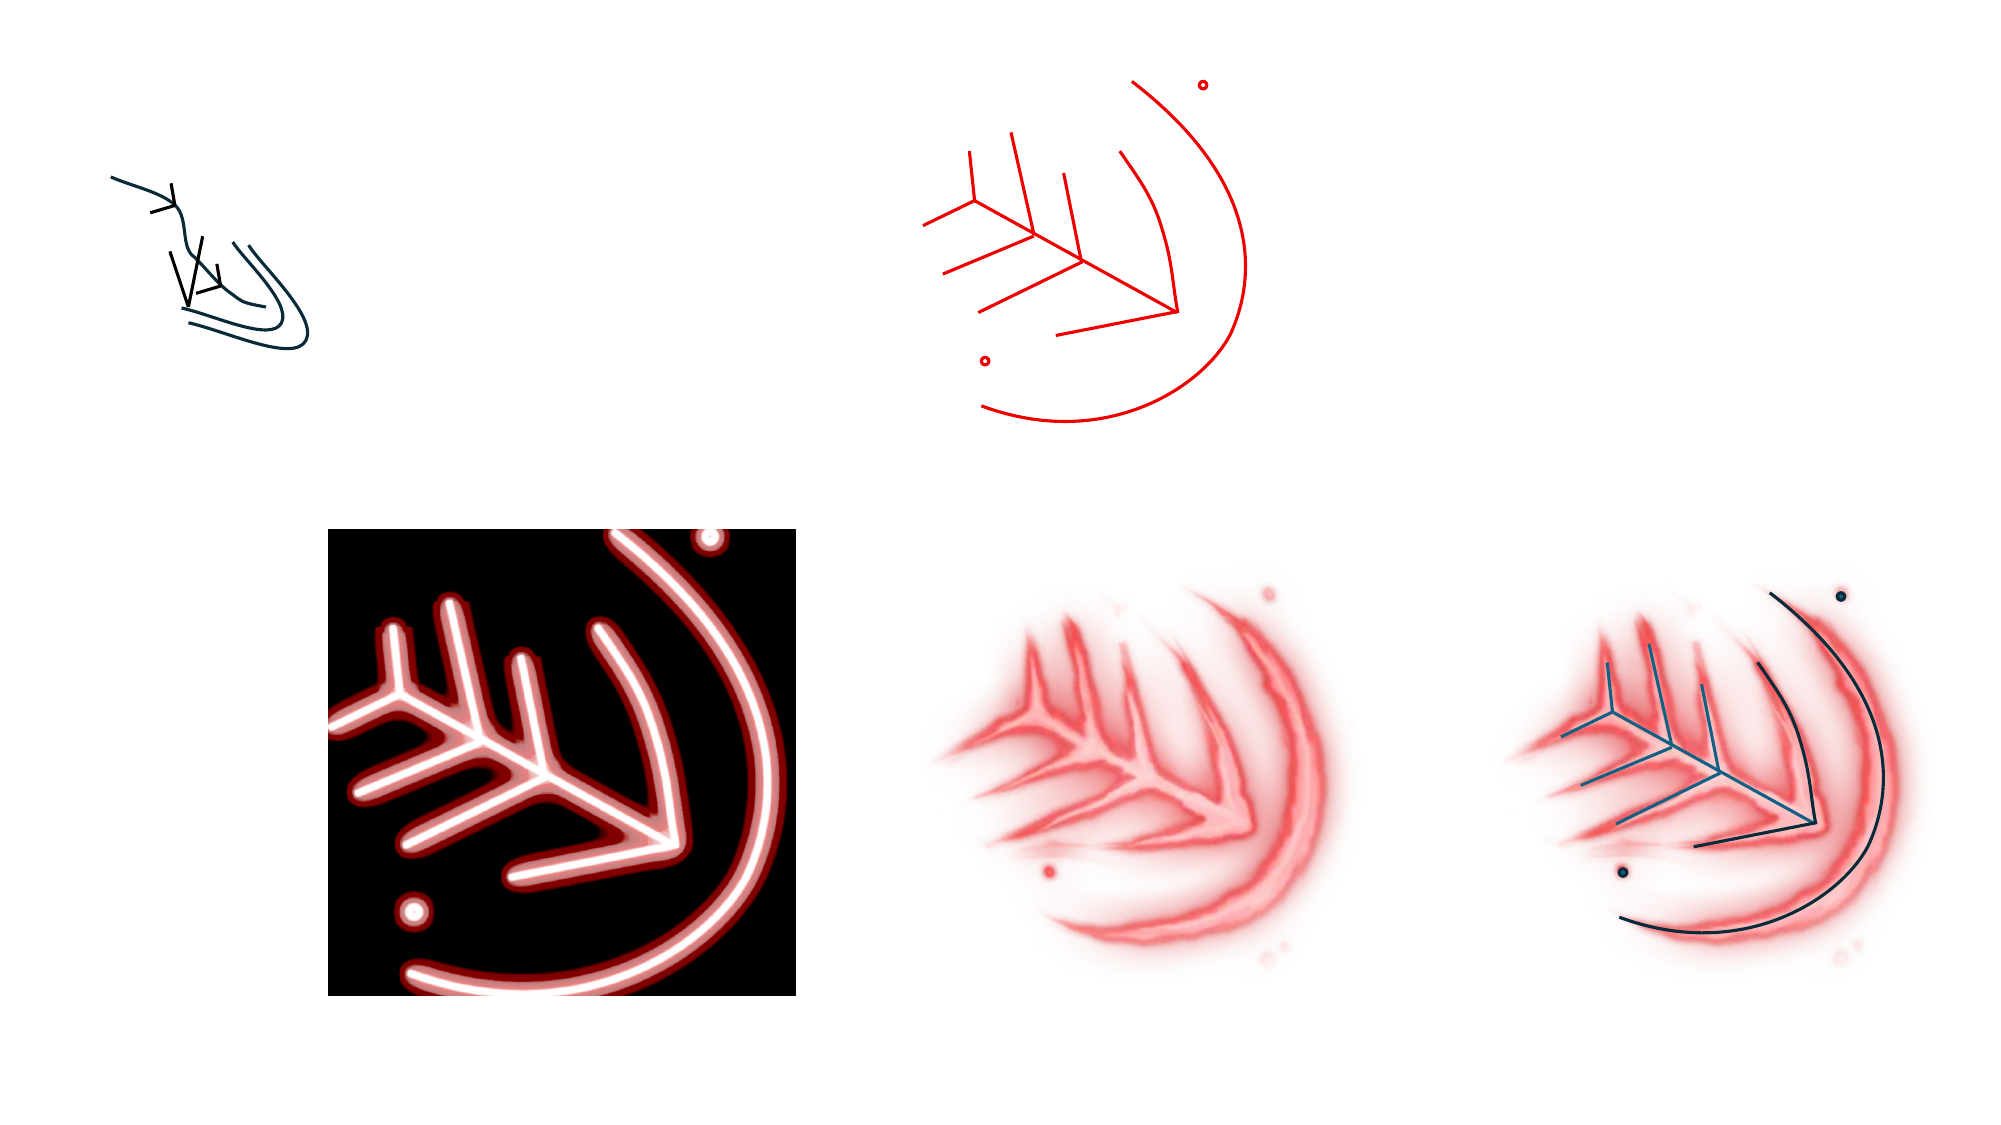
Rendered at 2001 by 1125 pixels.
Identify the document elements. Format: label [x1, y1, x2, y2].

text_box [110, 176, 309, 350]
picture [327, 528, 797, 997]
text_box [1560, 592, 1884, 934]
text_box [922, 80, 1247, 422]
picture [1479, 538, 1949, 1008]
picture [906, 539, 1376, 1010]
